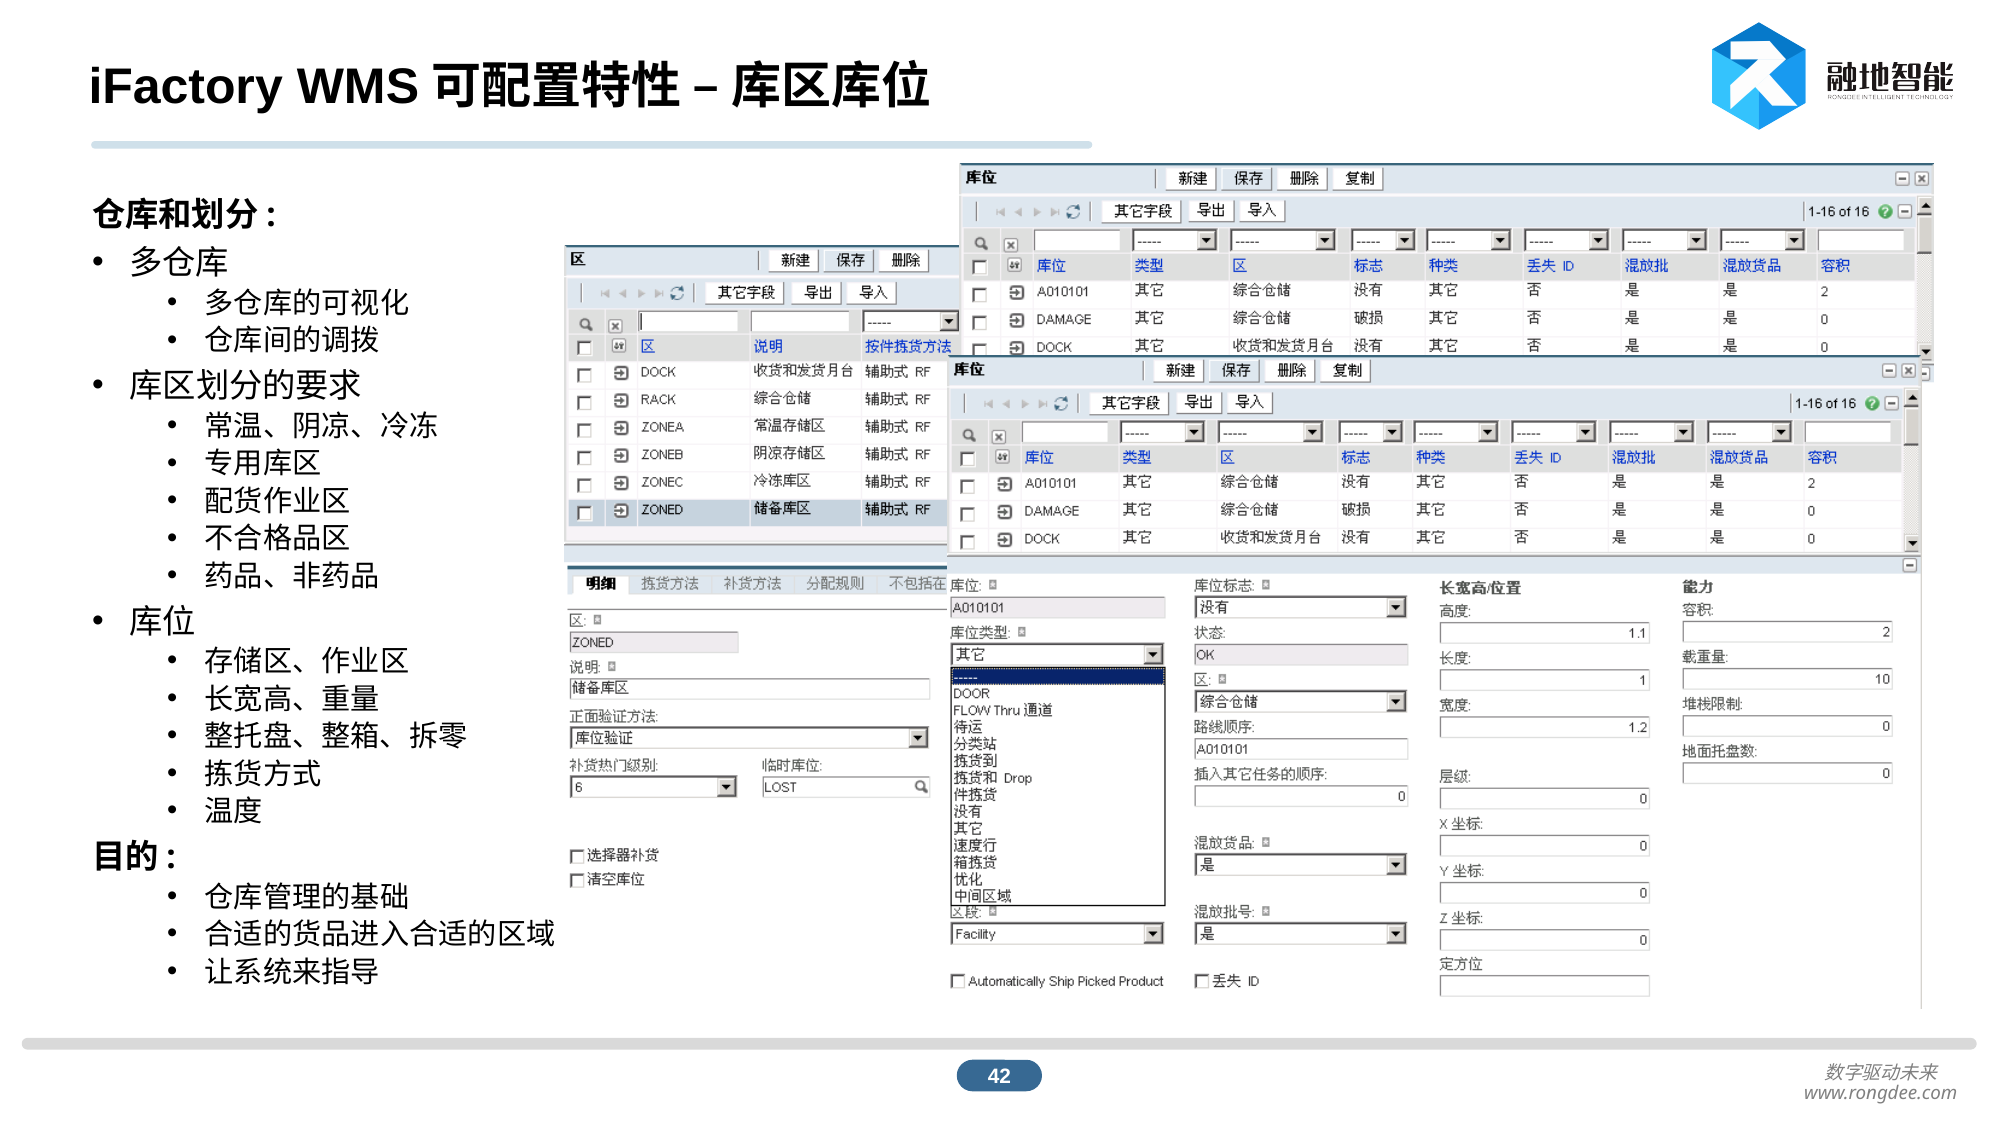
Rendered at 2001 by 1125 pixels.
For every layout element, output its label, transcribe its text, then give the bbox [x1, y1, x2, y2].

picture [564, 163, 1935, 1009]
title iFactory WMS可配置特性 – 库区库位 [0, 0, 2000, 149]
text_box 仓库和划分: 多仓库 多仓库的可视化 仓库间的调拨 库区划分的要求 常温、阴凉、冷冻 专用库区 配货作业区 不合格品区 药品、非药品 库位 存储区、作业区 长宽高、重量 整托盘、整箱、拆零 拣货方式 温度 目的: 仓库管理的基础 合适的货品进入合适的区域 让系统来指导 [77, 198, 740, 942]
